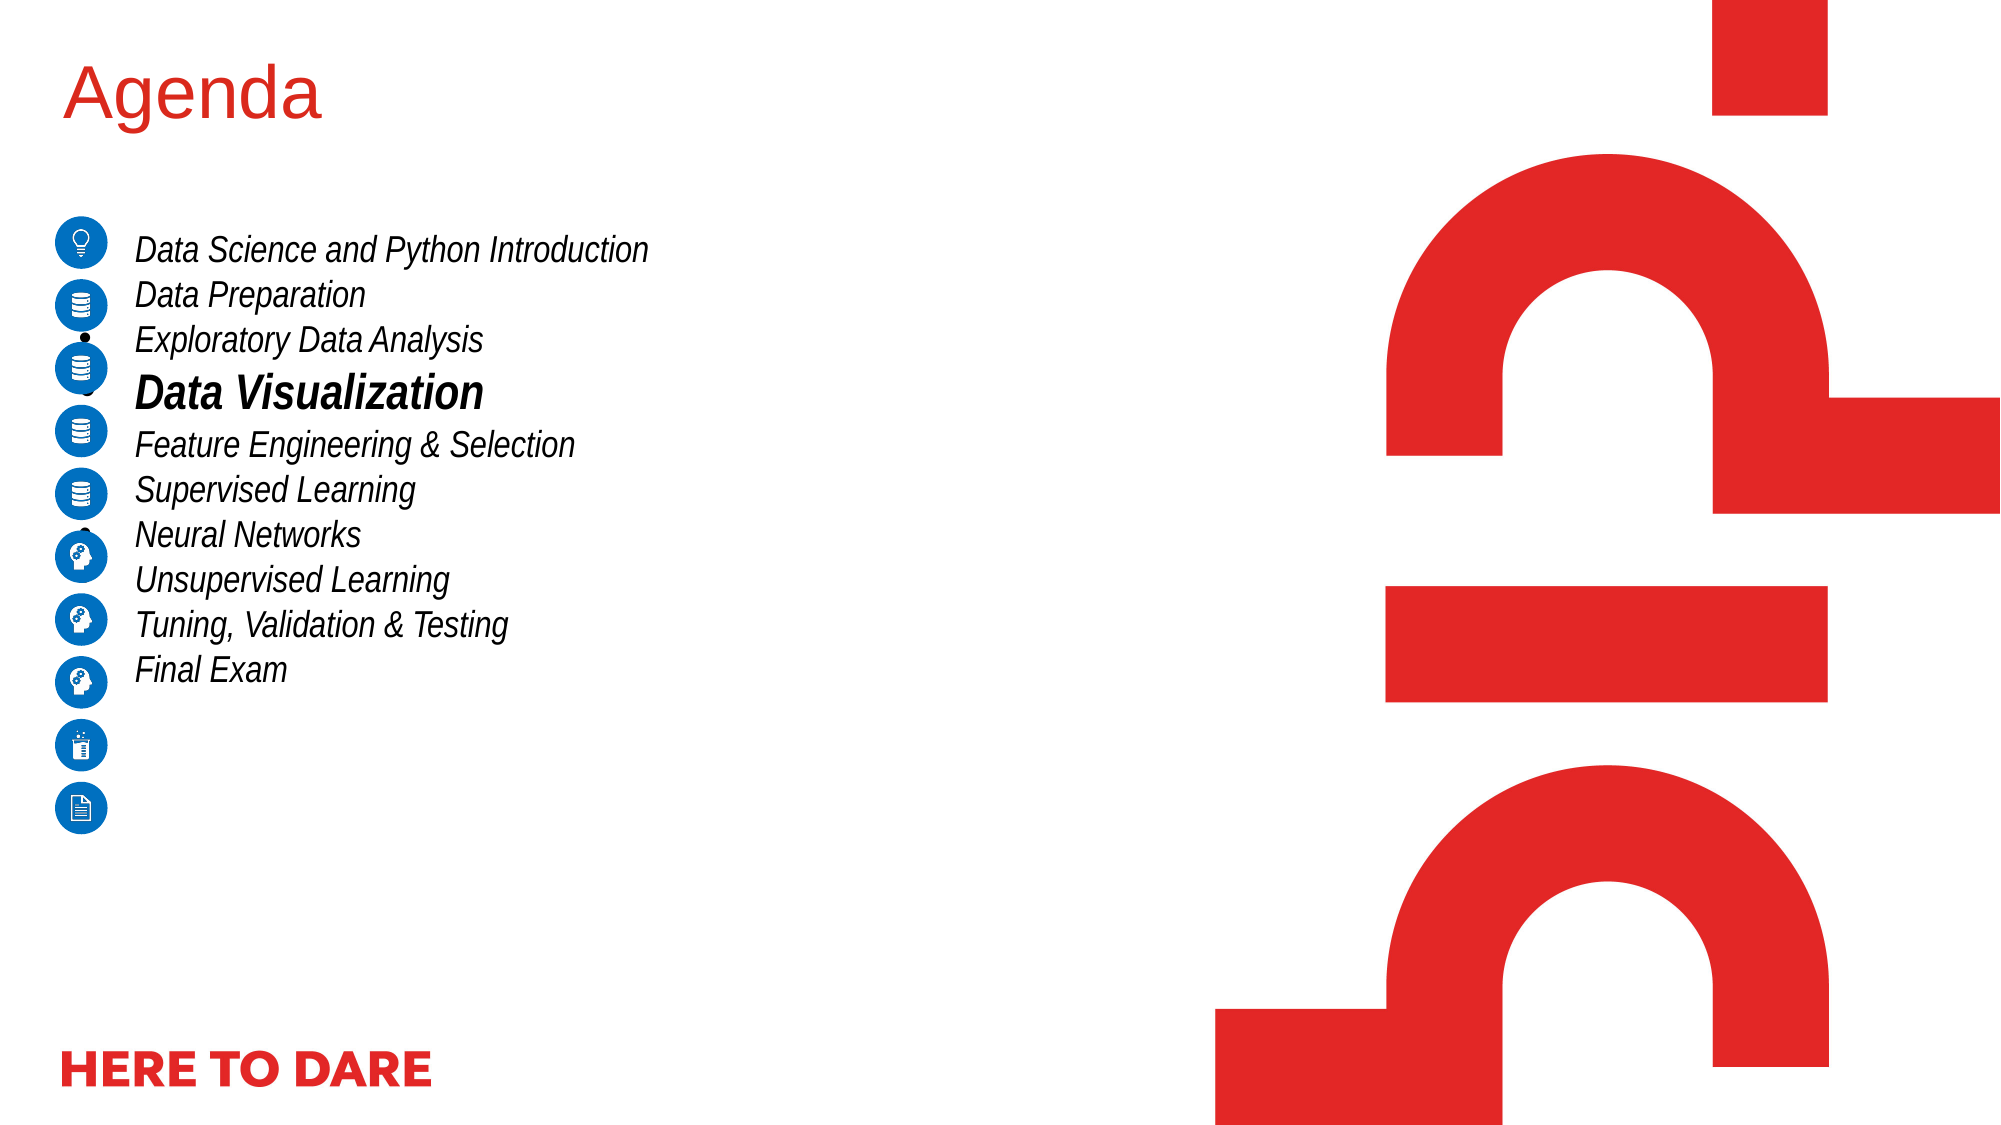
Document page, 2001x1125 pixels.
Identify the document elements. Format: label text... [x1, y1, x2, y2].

title Agenda [63, 53, 1287, 169]
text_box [55, 656, 108, 709]
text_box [55, 216, 108, 269]
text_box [55, 341, 108, 395]
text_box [55, 467, 108, 521]
picture [0, 0, 2000, 1125]
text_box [55, 279, 108, 332]
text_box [55, 718, 108, 772]
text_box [55, 593, 108, 646]
subtitle Data Science and Python Introduction Data Preparation Exploratory Data Analysis Data Visualization Feature Engineering & Selection Supervised Learning Neural Networks Unsupervised Learning Tuning, Validation & Testing Final Exam [63, 217, 1287, 786]
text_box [55, 404, 108, 458]
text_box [55, 781, 108, 835]
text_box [55, 530, 108, 583]
